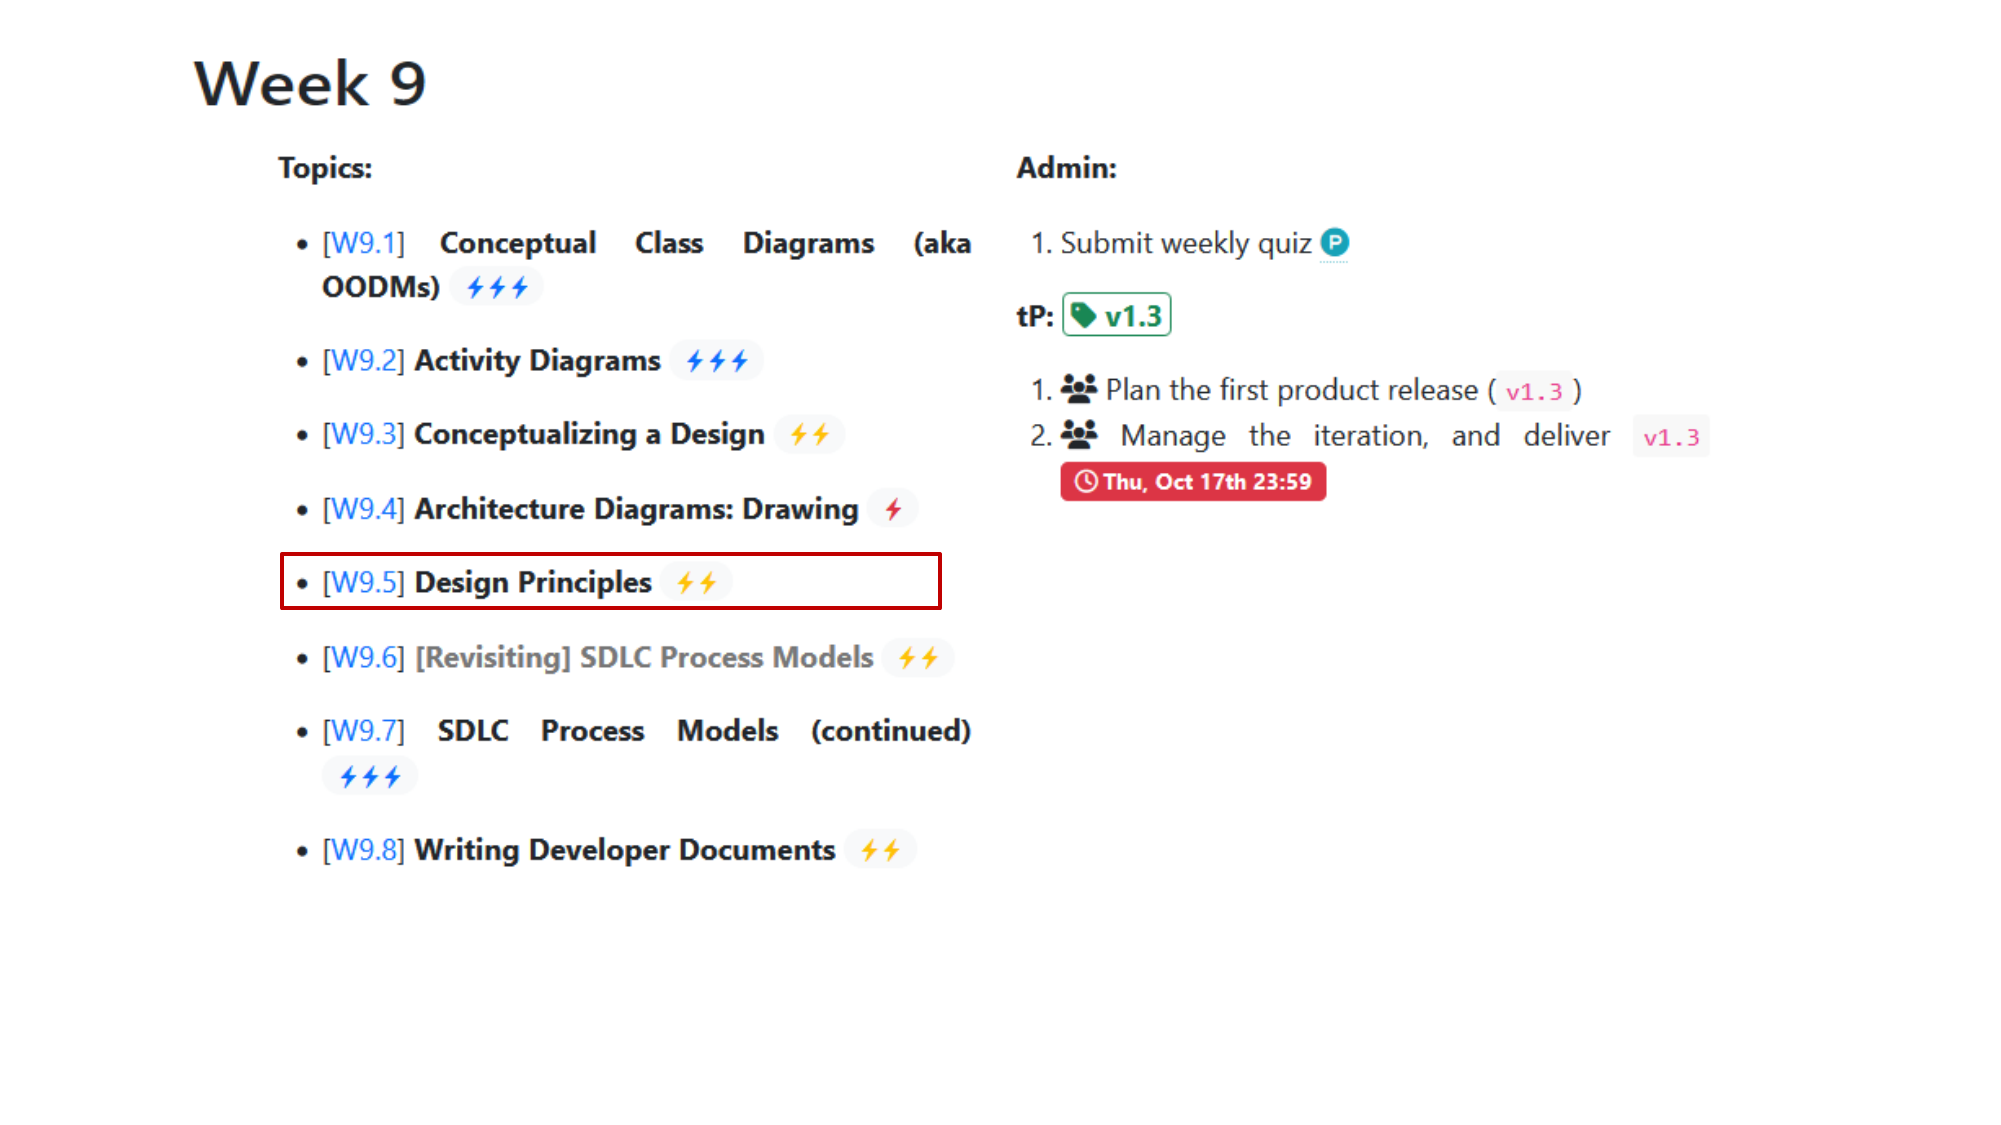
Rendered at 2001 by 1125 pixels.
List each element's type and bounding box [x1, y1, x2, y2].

picture [167, 29, 1728, 888]
text_box [280, 552, 942, 610]
